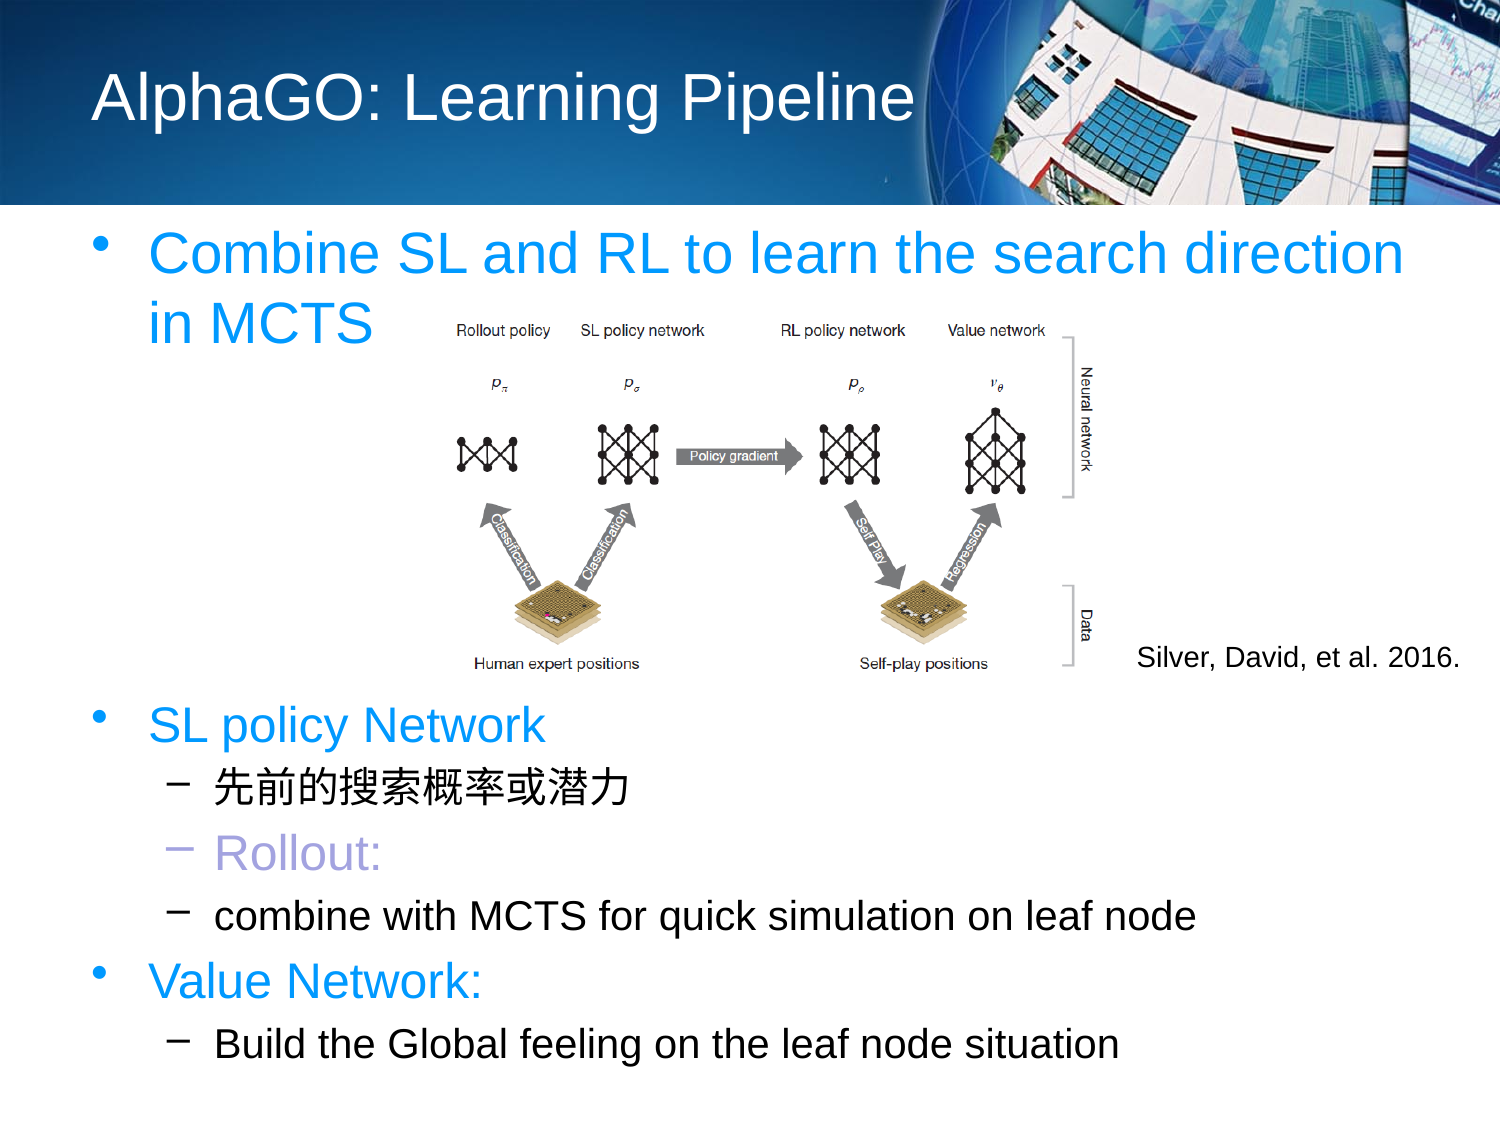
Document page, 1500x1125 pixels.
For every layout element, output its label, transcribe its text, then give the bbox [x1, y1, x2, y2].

title AlphaGO: Learning Pipeline [76, 0, 1427, 188]
list Combine SL and RL to learn the search direction in MCTS SL policy Network 先前的搜索概率或潜力 Rollout: combine with MCTS for quick simulation on leaf node Value Network: Build the Global feeling on the leaf node situation [76, 208, 1427, 1052]
picture [431, 322, 1105, 681]
text_box Silver, David, et al. 2016. [1121, 631, 1500, 681]
picture [0, 0, 1500, 205]
